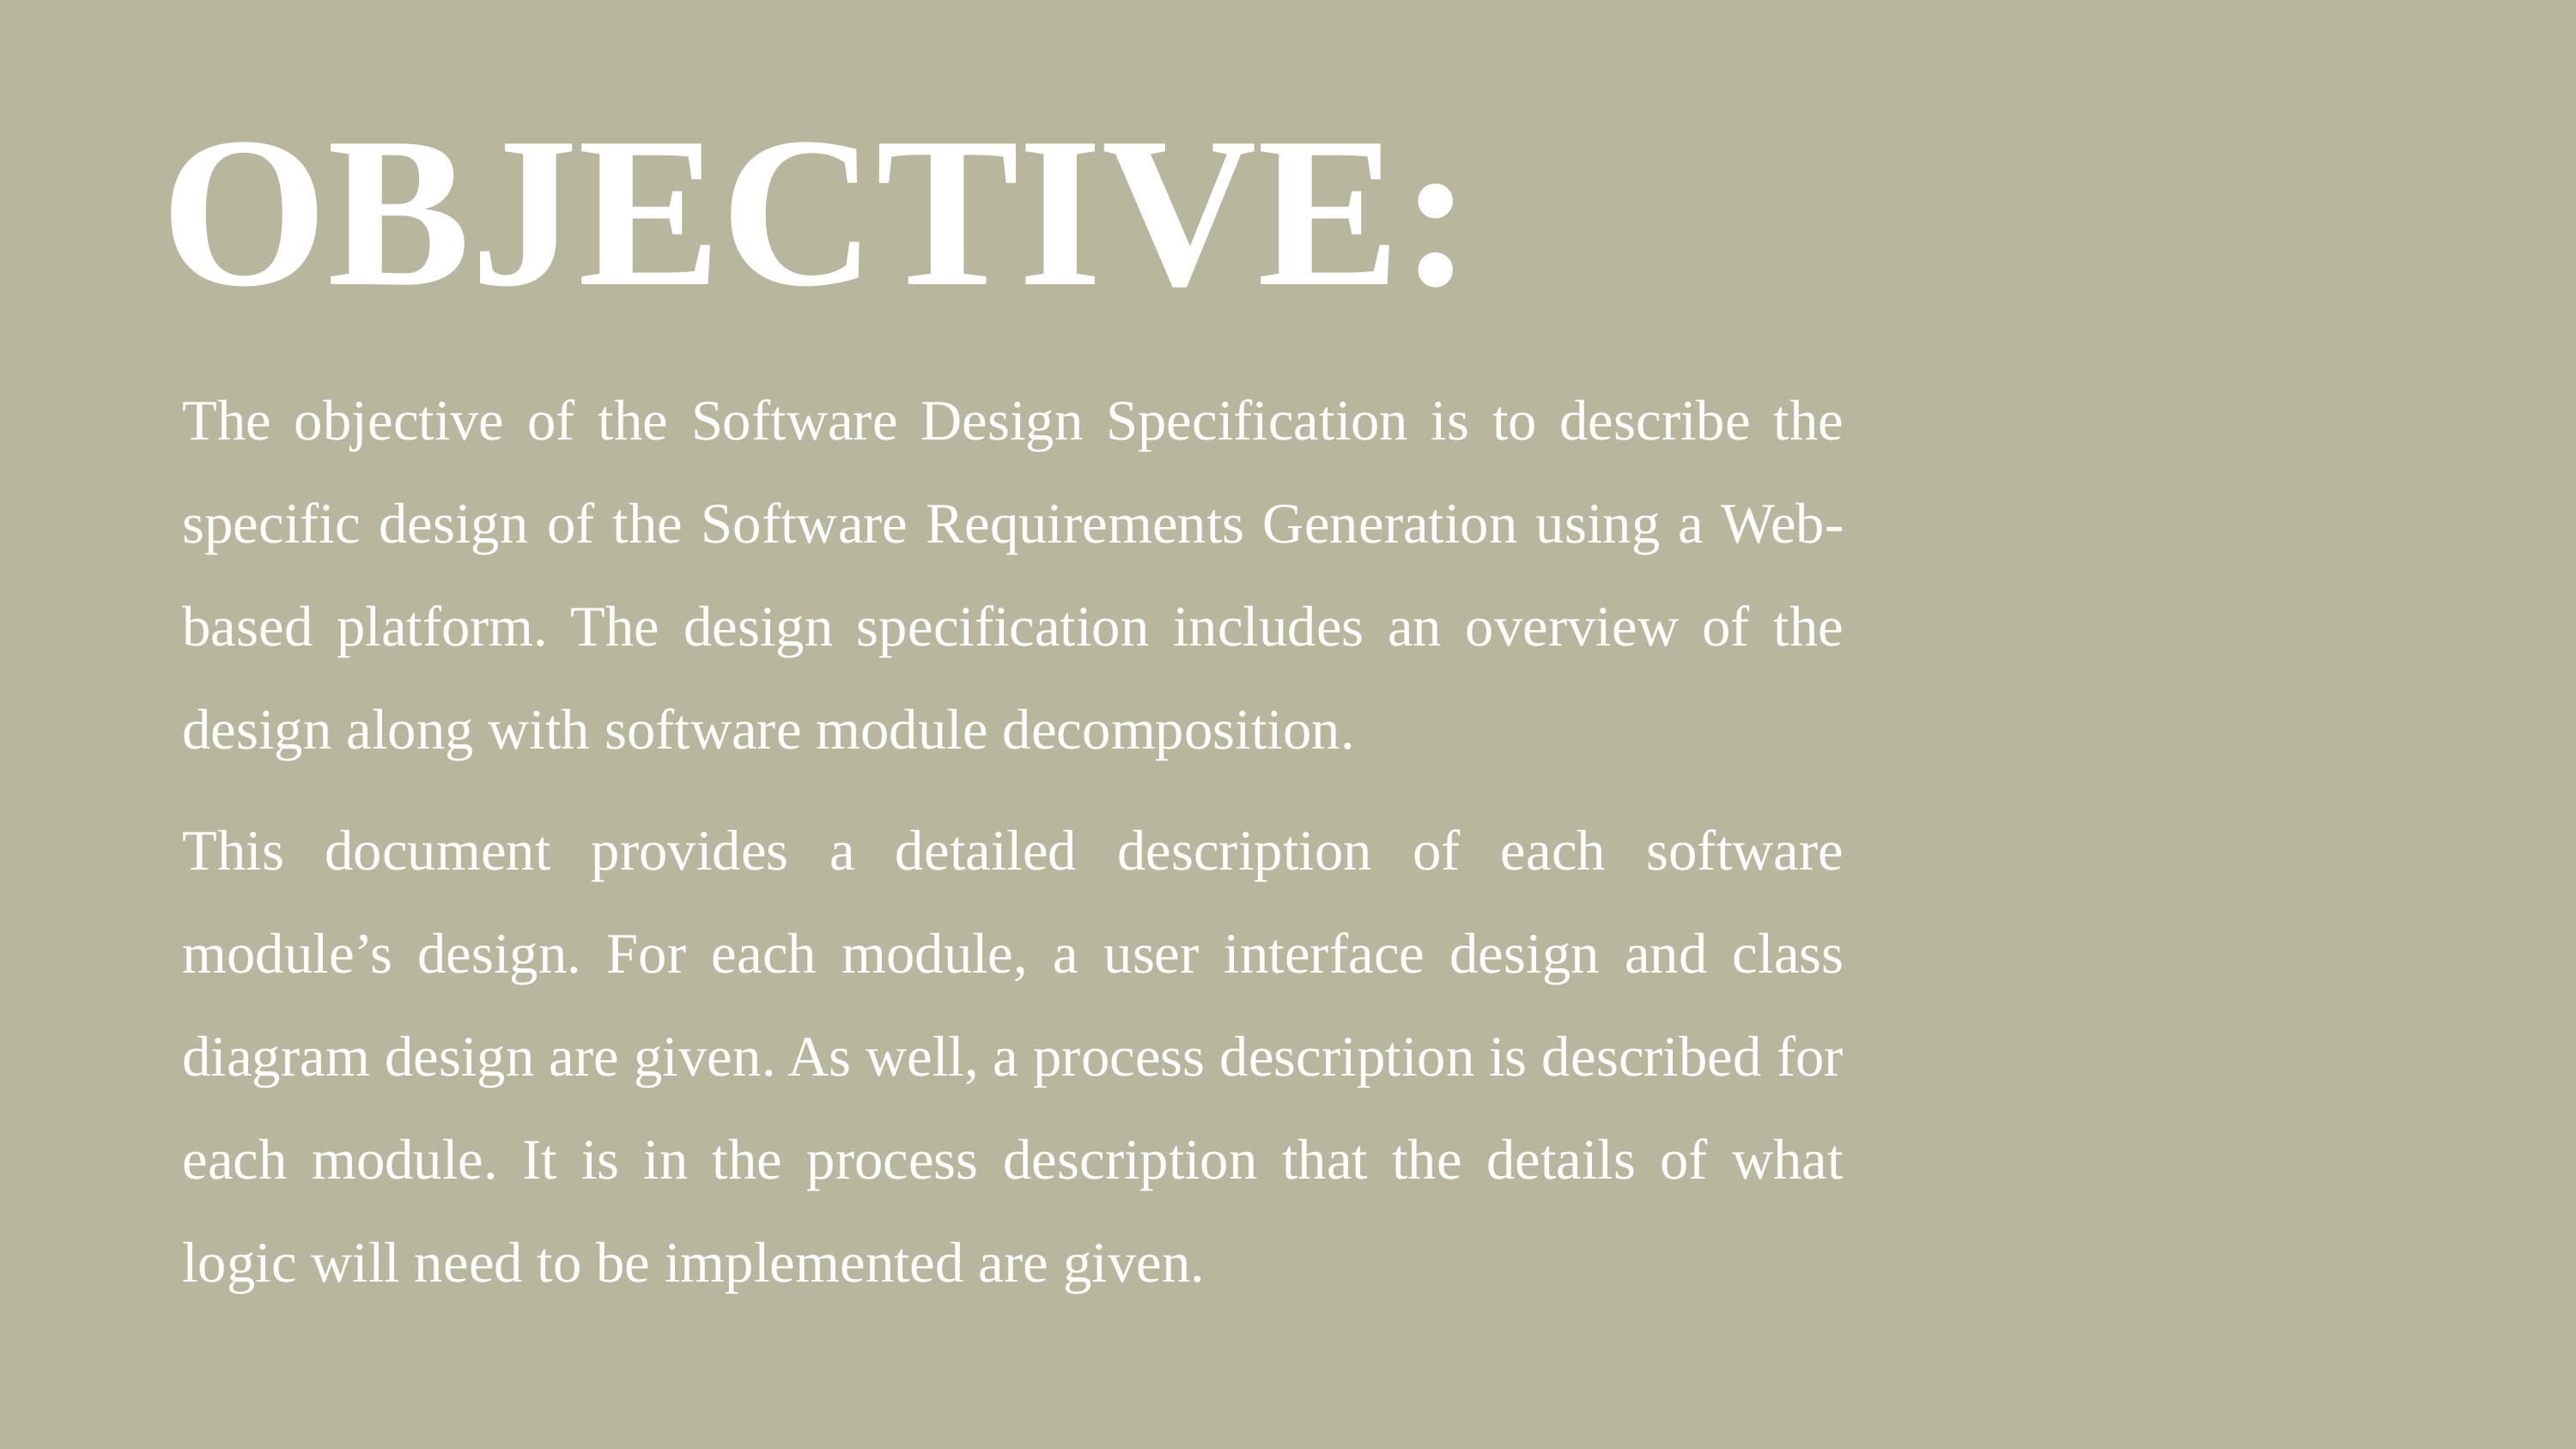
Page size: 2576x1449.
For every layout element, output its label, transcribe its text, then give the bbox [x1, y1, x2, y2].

text_box The objective of the Software Design Specification is to describe the specific design of the Software Requirements Generation using a Web-based platform. The design specification includes an overview of the design along with software module decomposition. This document provides a detailed description of each software module’s design. For each module, a user interface design and class diagram design are given. As well, a process description is described for each module. It is in the process description that the details of what logic will need to be implemented are given. [182, 349, 1847, 1294]
text_box OBJECTIVE: [161, 91, 2044, 328]
